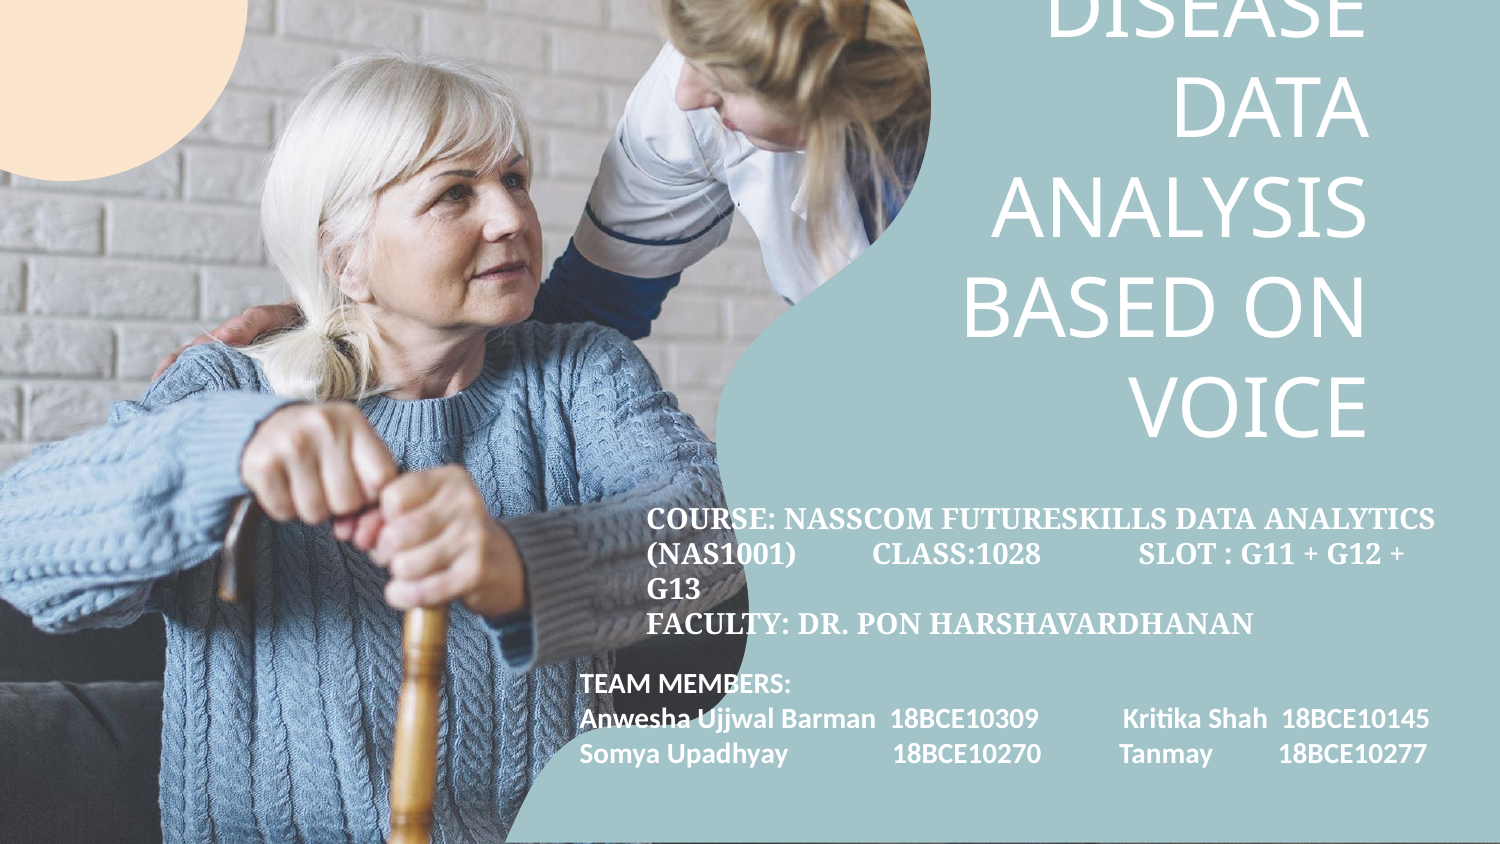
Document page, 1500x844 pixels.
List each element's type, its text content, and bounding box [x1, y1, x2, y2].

title PARKINSON’S DISEASE DATA ANALYSIS BASED ON VOICE [807, 167, 1385, 469]
text_box TEAM MEMBERS: Anwesha Ujjwal Barman 18BCE10309 Kritika Shah 18BCE10145 Somya Upadhyay 18BCE10270 Tanmay 18BCE10277 [564, 649, 1455, 798]
subtitle COURSE: NASSCOM FUTURESKILLS DATA ANALYTICS (NAS1001) CLASS:1028 SLOT : G11 + G12 + G13 FACULTY: DR. PON HARSHAVARDHANAN [631, 485, 1465, 634]
picture [0, 0, 1500, 844]
